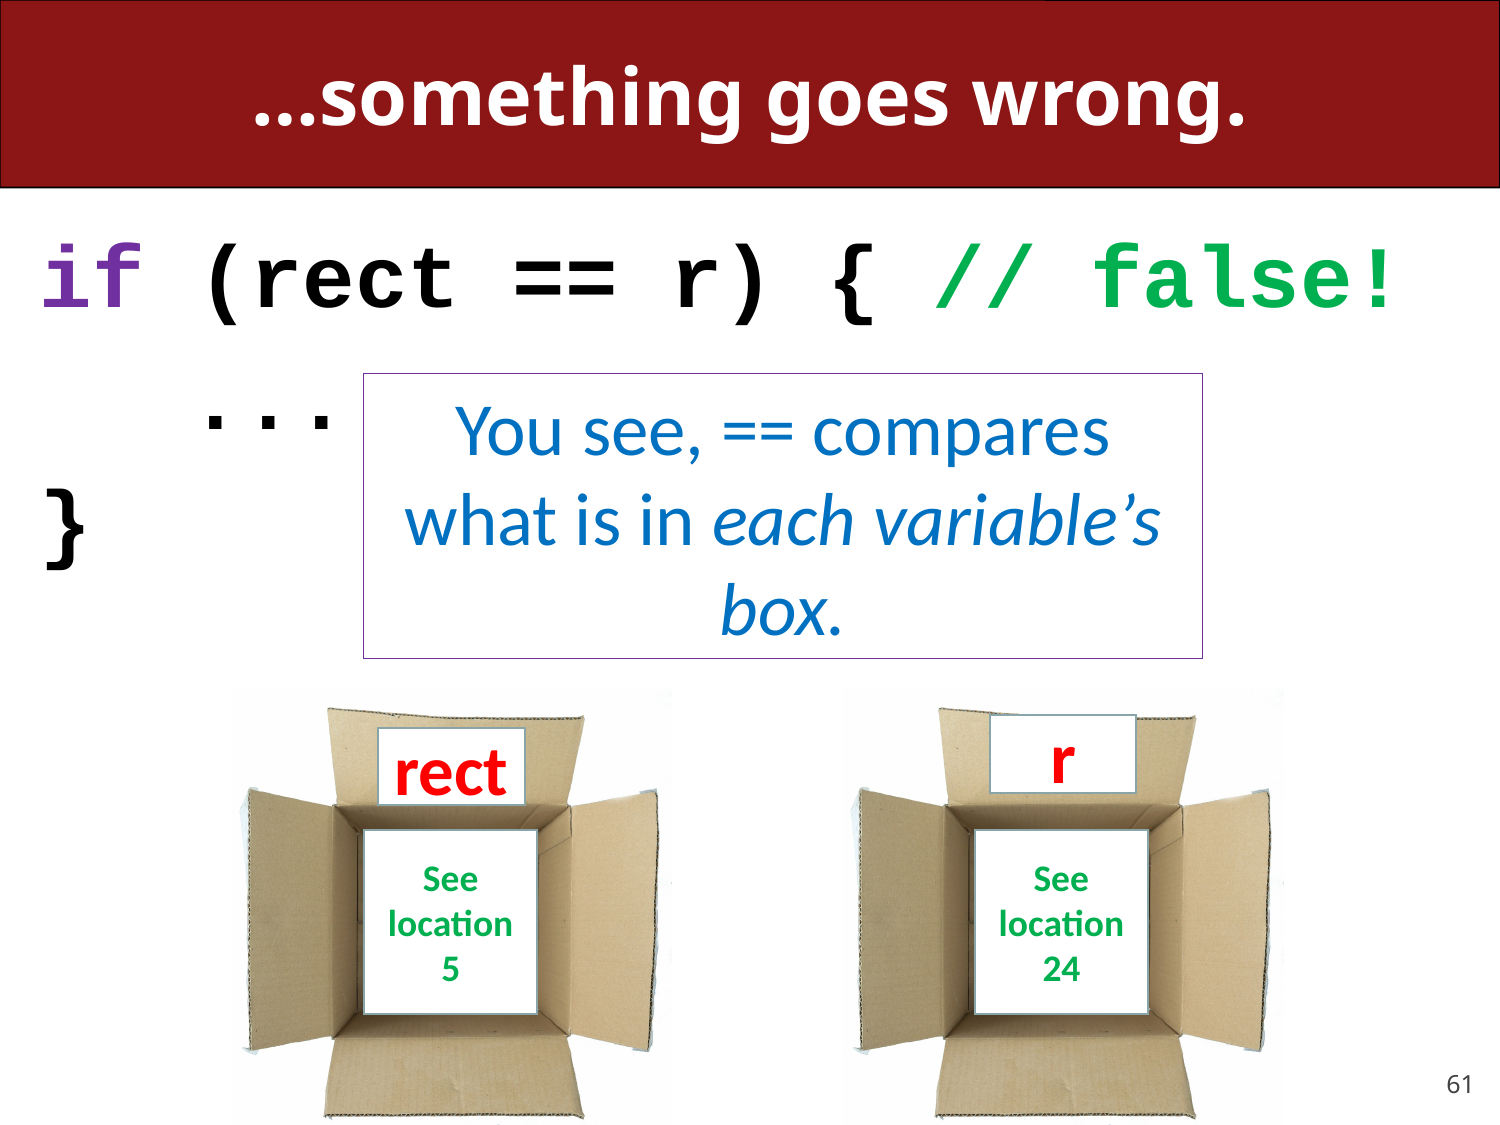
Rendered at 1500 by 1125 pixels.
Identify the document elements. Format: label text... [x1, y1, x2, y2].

picture [842, 688, 1284, 1125]
picture [231, 688, 672, 1125]
text_box You see, == compares what is in each variable’s box. [363, 373, 1203, 659]
title …something goes wrong. [75, 0, 1425, 188]
list if (rect == r) { // false! ... } [24, 212, 1475, 1063]
